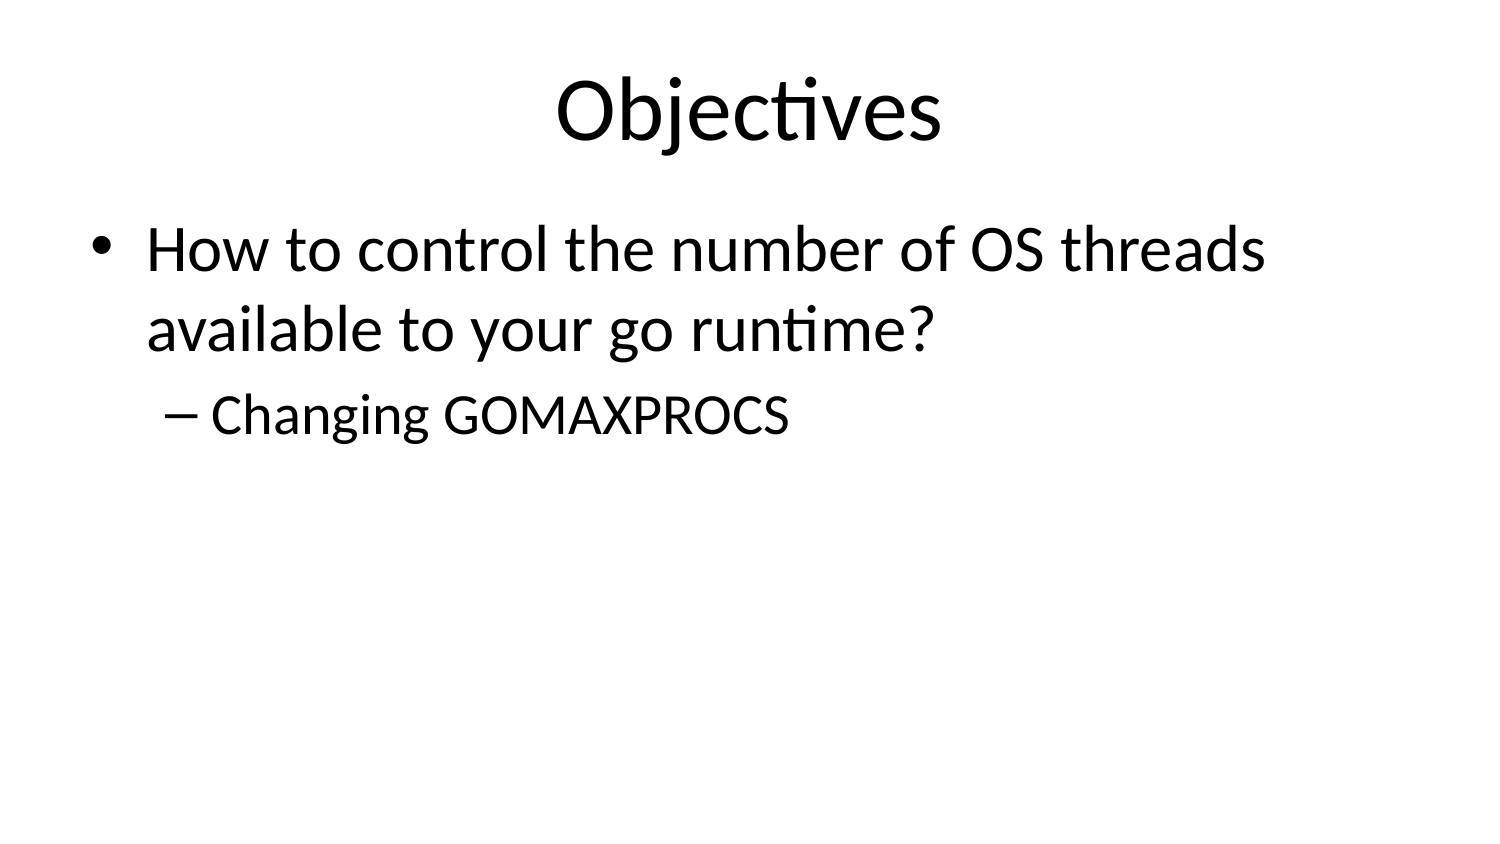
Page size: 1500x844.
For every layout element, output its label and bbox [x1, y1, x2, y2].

title [75, 33, 1425, 175]
list [75, 196, 1425, 754]
